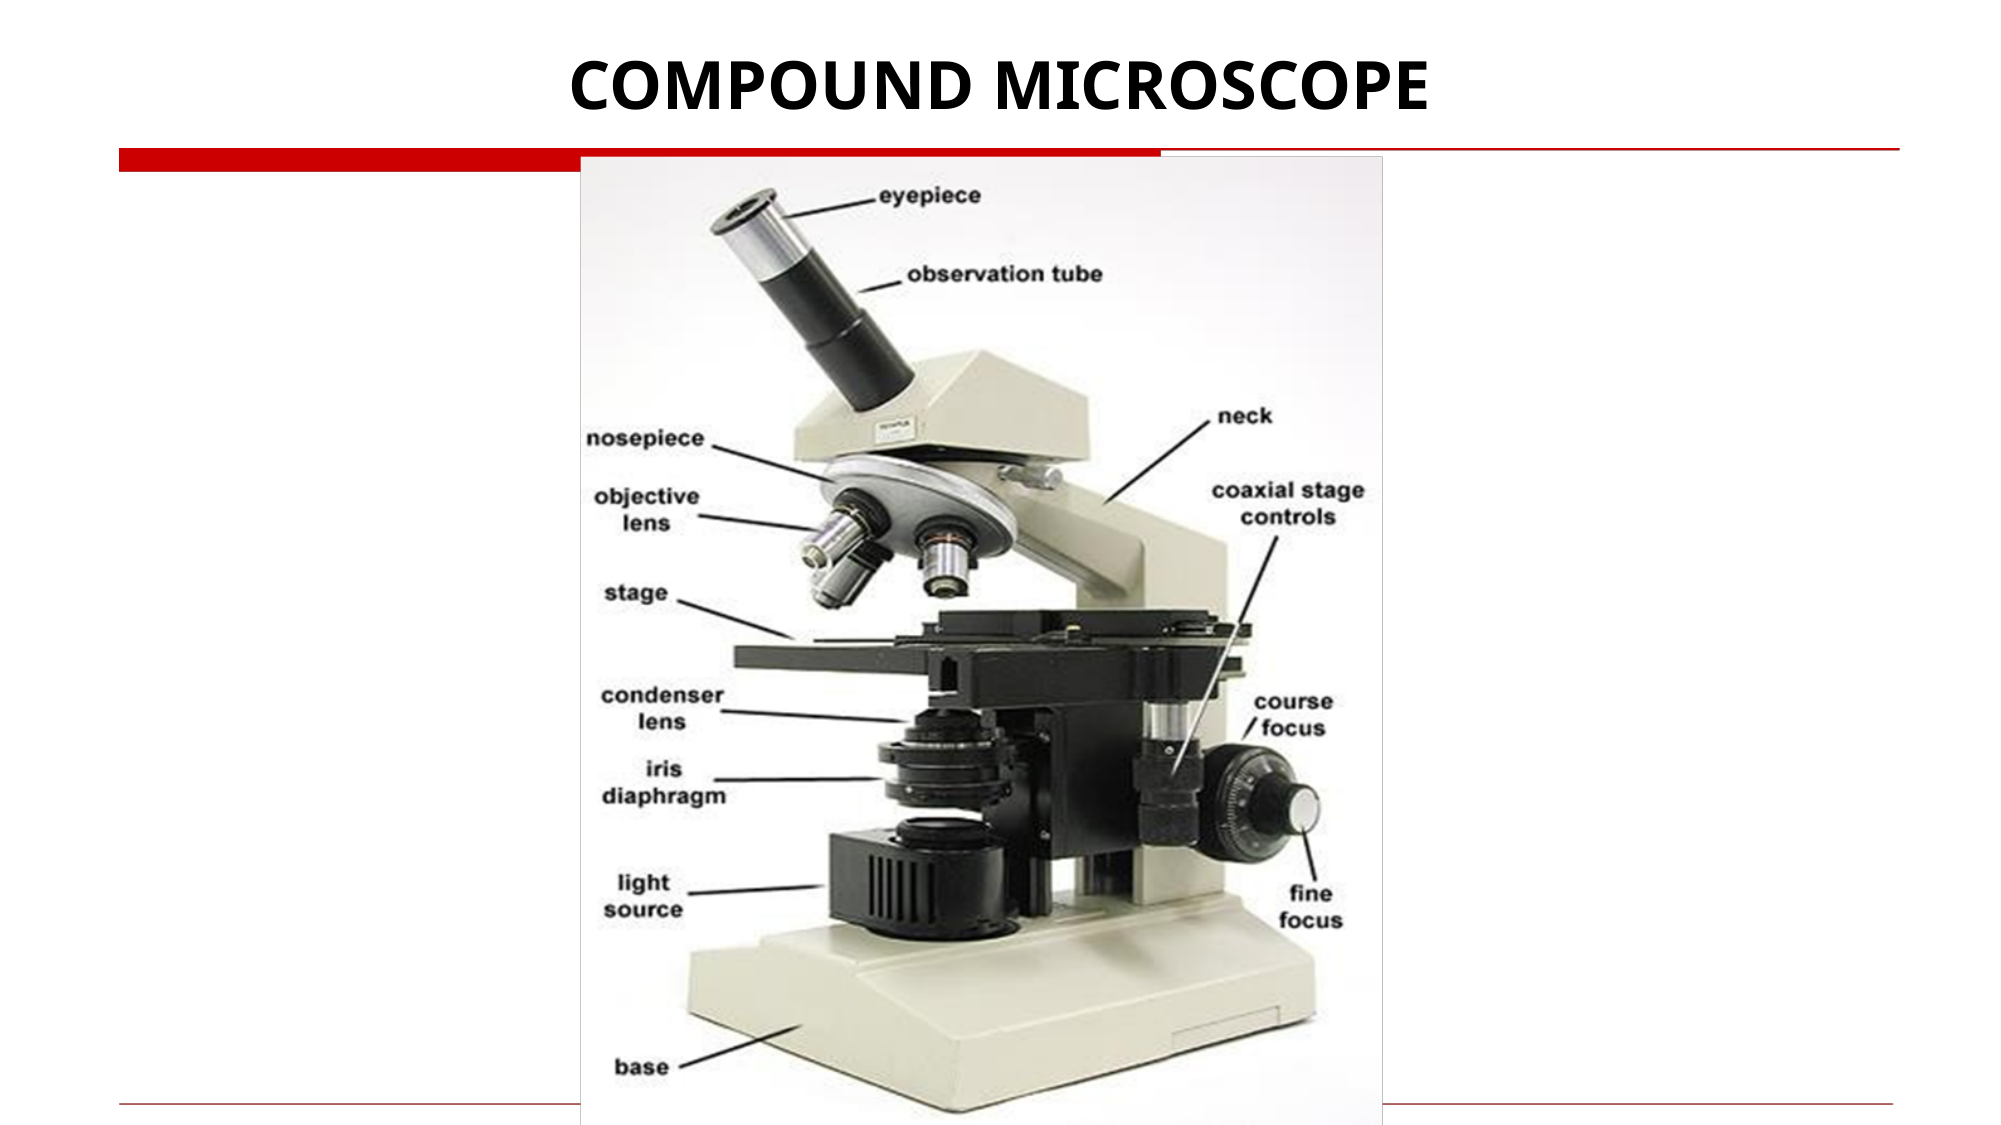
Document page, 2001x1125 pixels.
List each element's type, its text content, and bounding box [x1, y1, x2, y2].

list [119, 148, 1901, 1125]
title COMPOUND MICROSCOPE [137, 23, 1863, 148]
